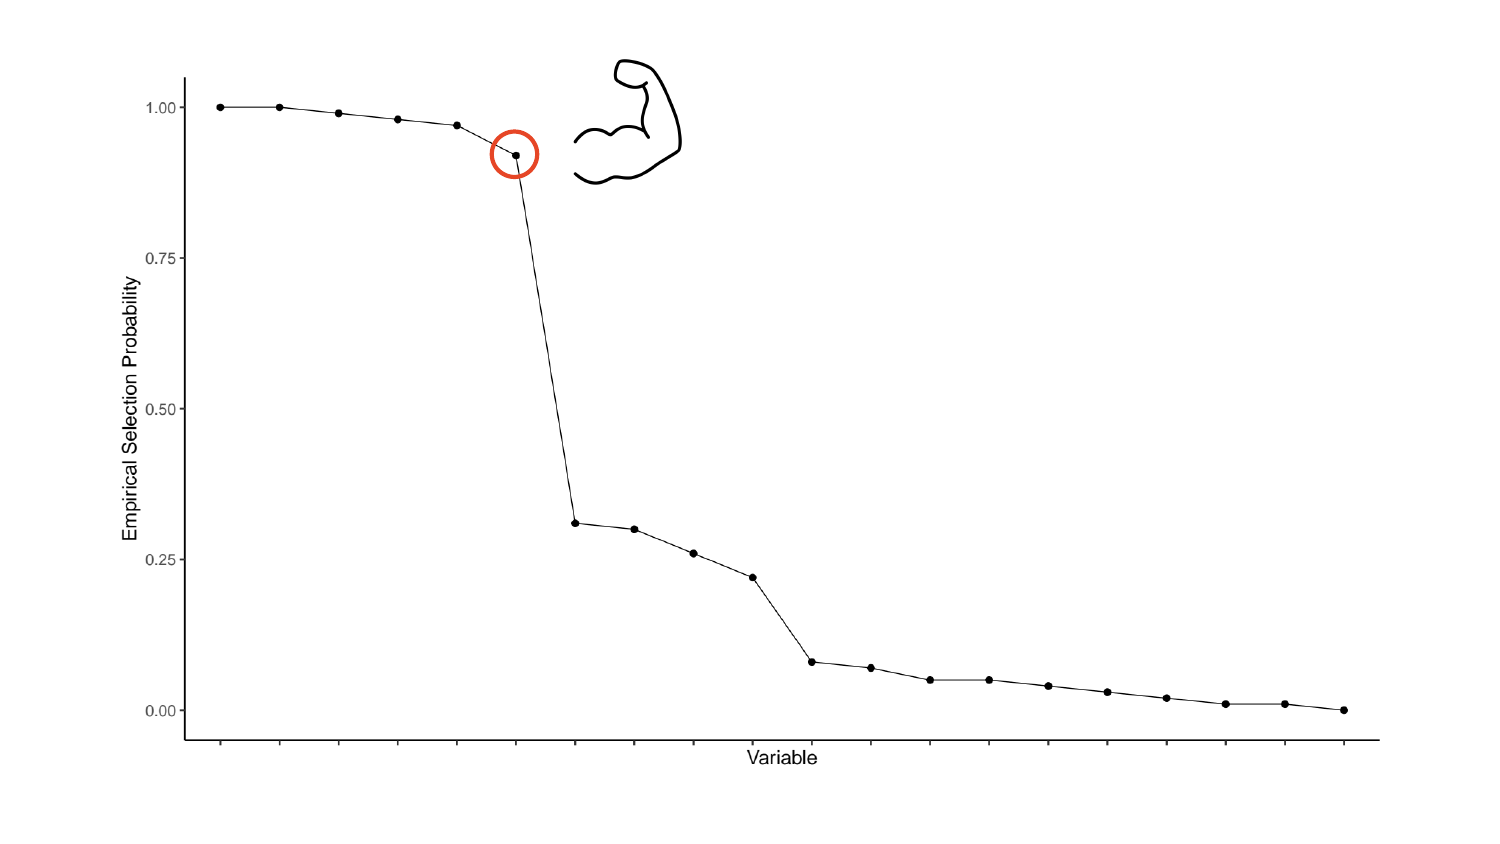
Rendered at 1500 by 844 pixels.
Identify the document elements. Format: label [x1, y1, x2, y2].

picture [112, 45, 1388, 777]
